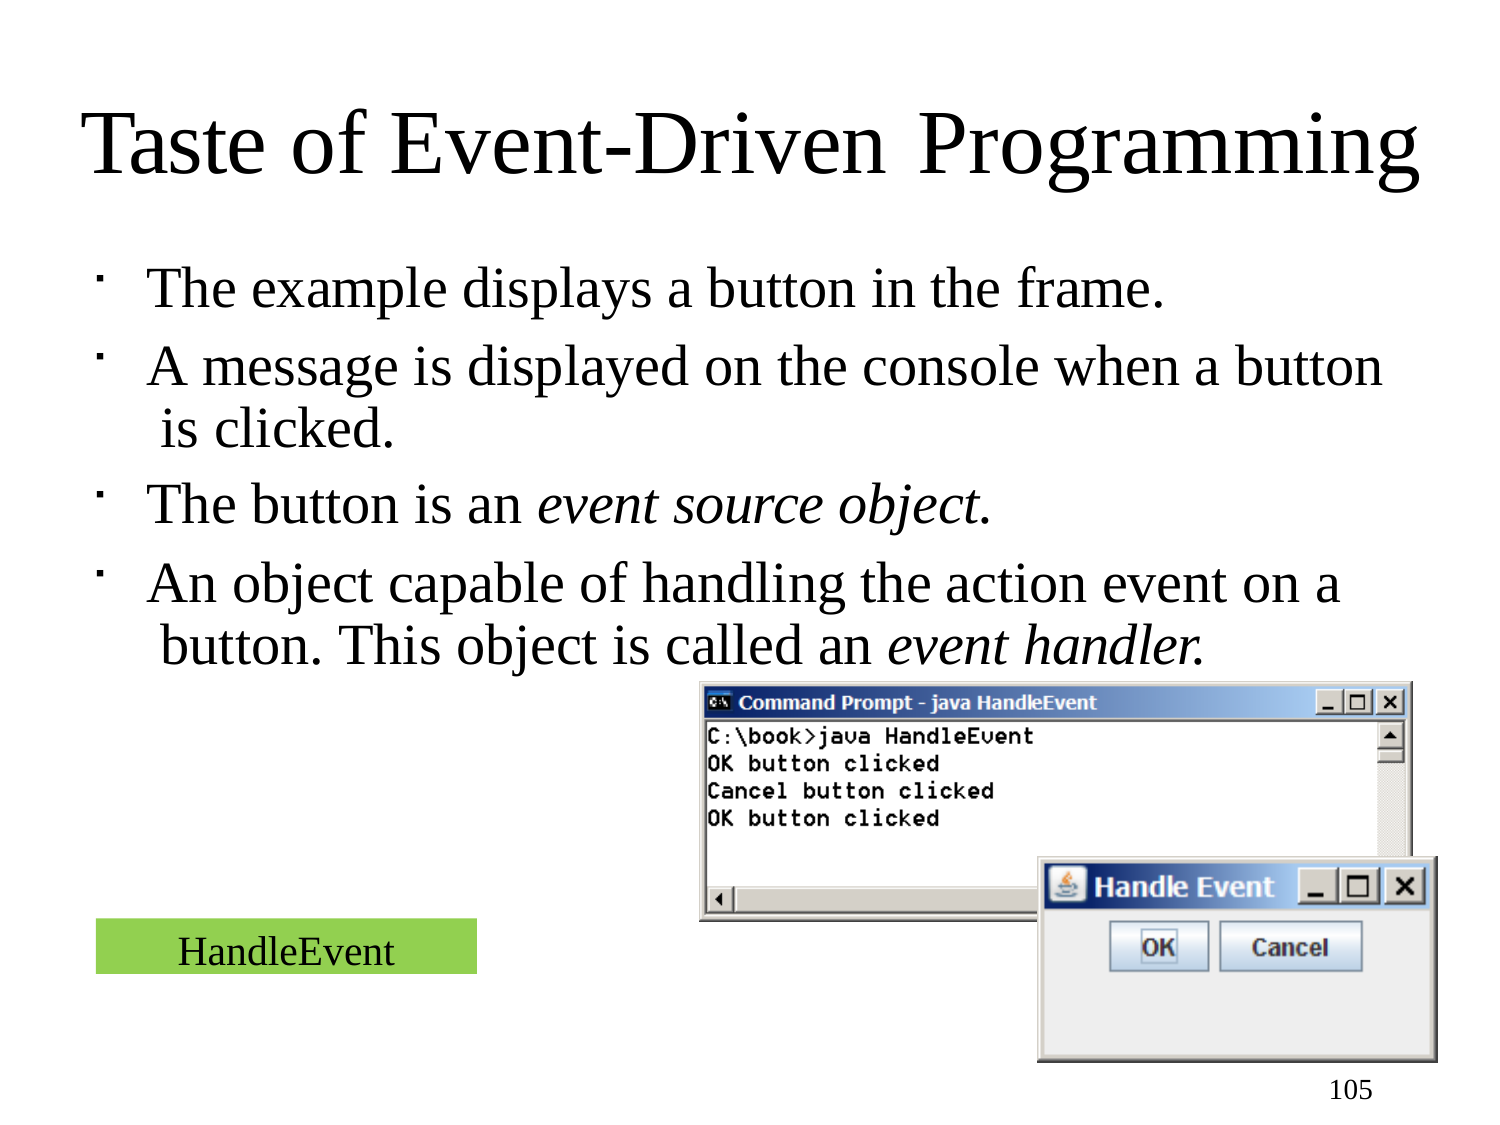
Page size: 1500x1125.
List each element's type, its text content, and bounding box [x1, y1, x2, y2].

title Taste of Event-Driven Programming [77, 80, 1423, 271]
text_box HandleEvent [95, 918, 477, 974]
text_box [699, 681, 1438, 1063]
text_box The example displays a button in the frame. A message is displayed on the console when a button is clicked. The button is an event source object. An object capable of handling the action event on a button. This object is called an event handler. [87, 239, 1387, 677]
slide_number 100 [1322, 1071, 1381, 1125]
